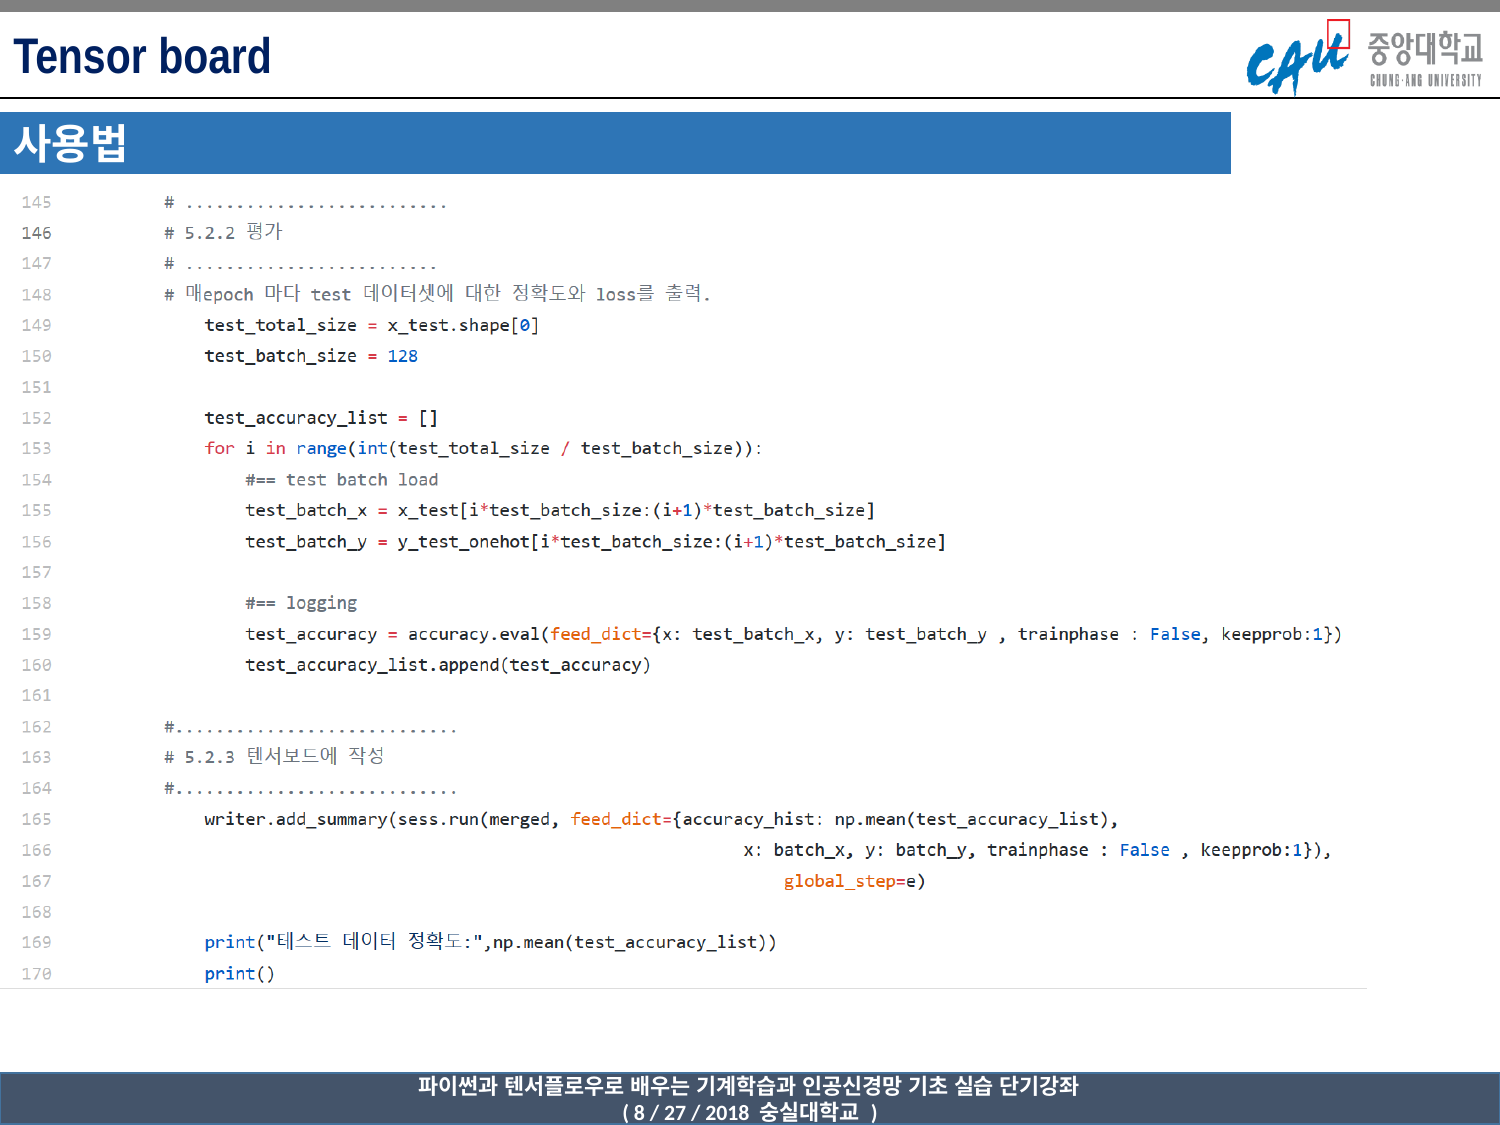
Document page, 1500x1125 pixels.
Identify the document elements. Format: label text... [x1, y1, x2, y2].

picture [1227, 5, 1500, 110]
text_box 사용법 [0, 112, 1231, 174]
text_box Tensor board [0, 4, 1173, 103]
picture [0, 183, 1367, 991]
